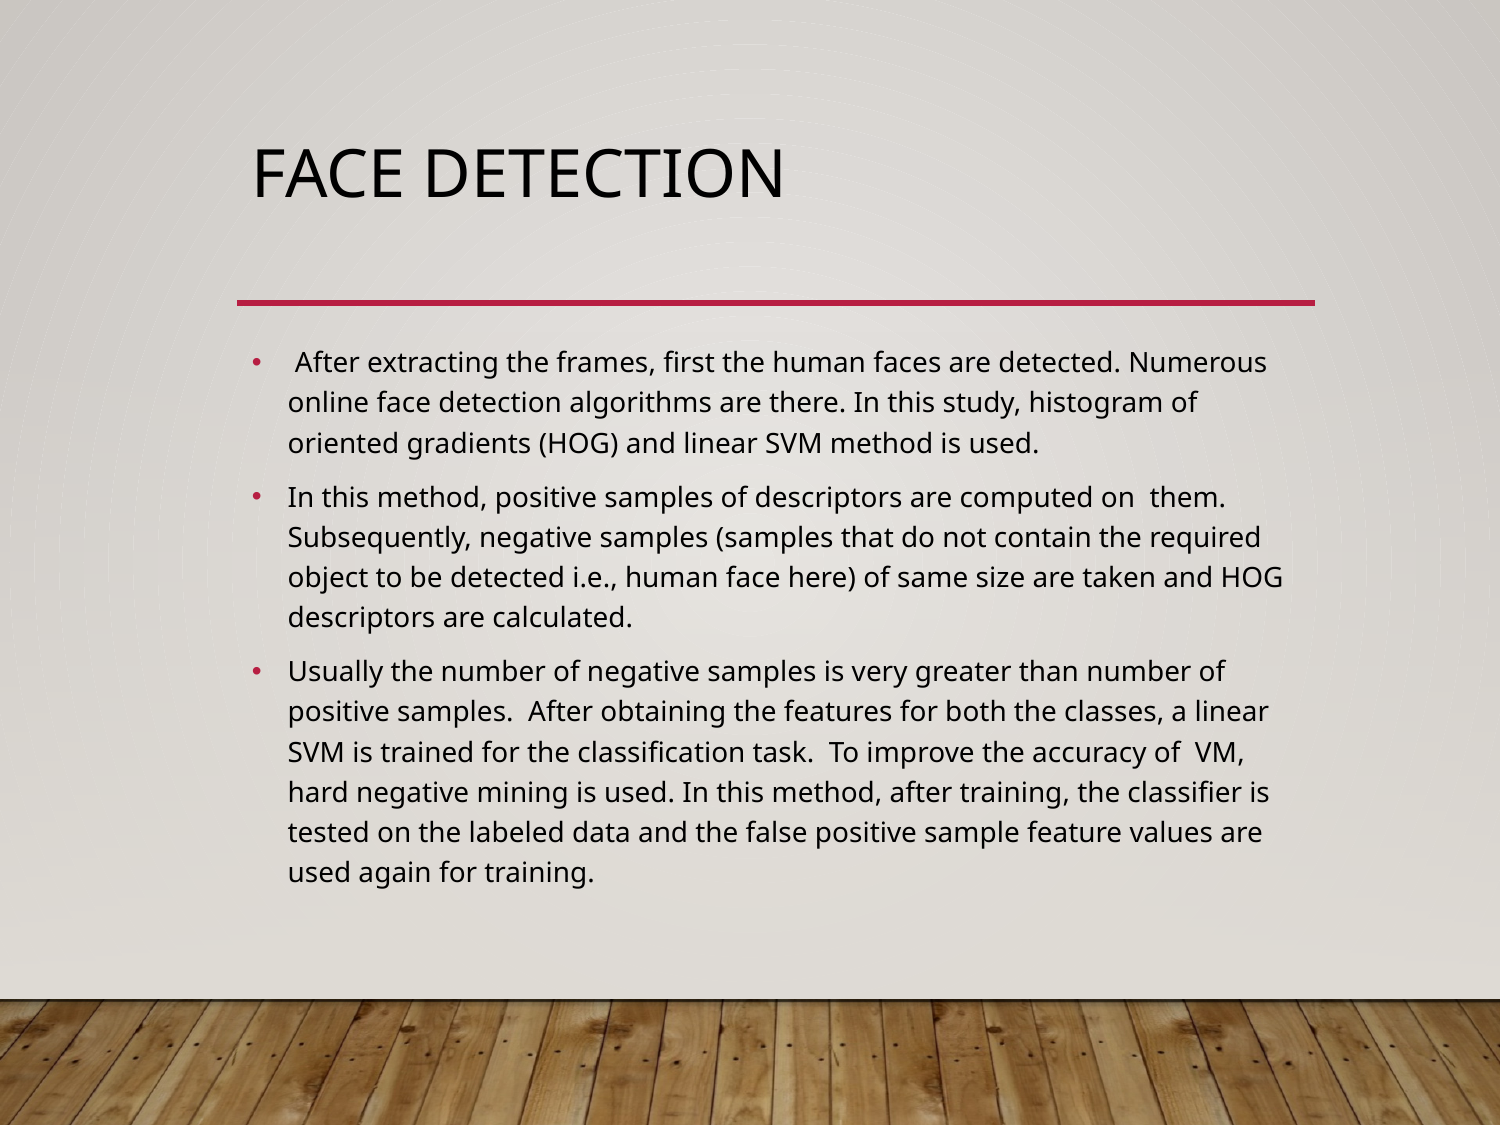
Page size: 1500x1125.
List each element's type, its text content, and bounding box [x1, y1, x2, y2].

picture [0, 999, 1500, 1125]
list After extracting the frames, first the human faces are detected. Numerous online face detection algorithms are there. In this study, histogram of oriented gradients (HOG) and linear SVM method is used. In this method, positive samples of descriptors are computed on them. Subsequently, negative samples (samples that do not contain the required object to be detected i.e., human face here) of same size are taken and HOG descriptors are calculated. Usually the number of negative samples is very greater than number of positive samples. After obtaining the features for both the classes, a linear SVM is trained for the classification task. To improve the accuracy of VM, hard negative mining is used. In this method, after training, the classifier is tested on the labeled data and the false positive sample feature values are used again for training. [236, 330, 1315, 897]
title Face detection [236, 131, 1315, 305]
